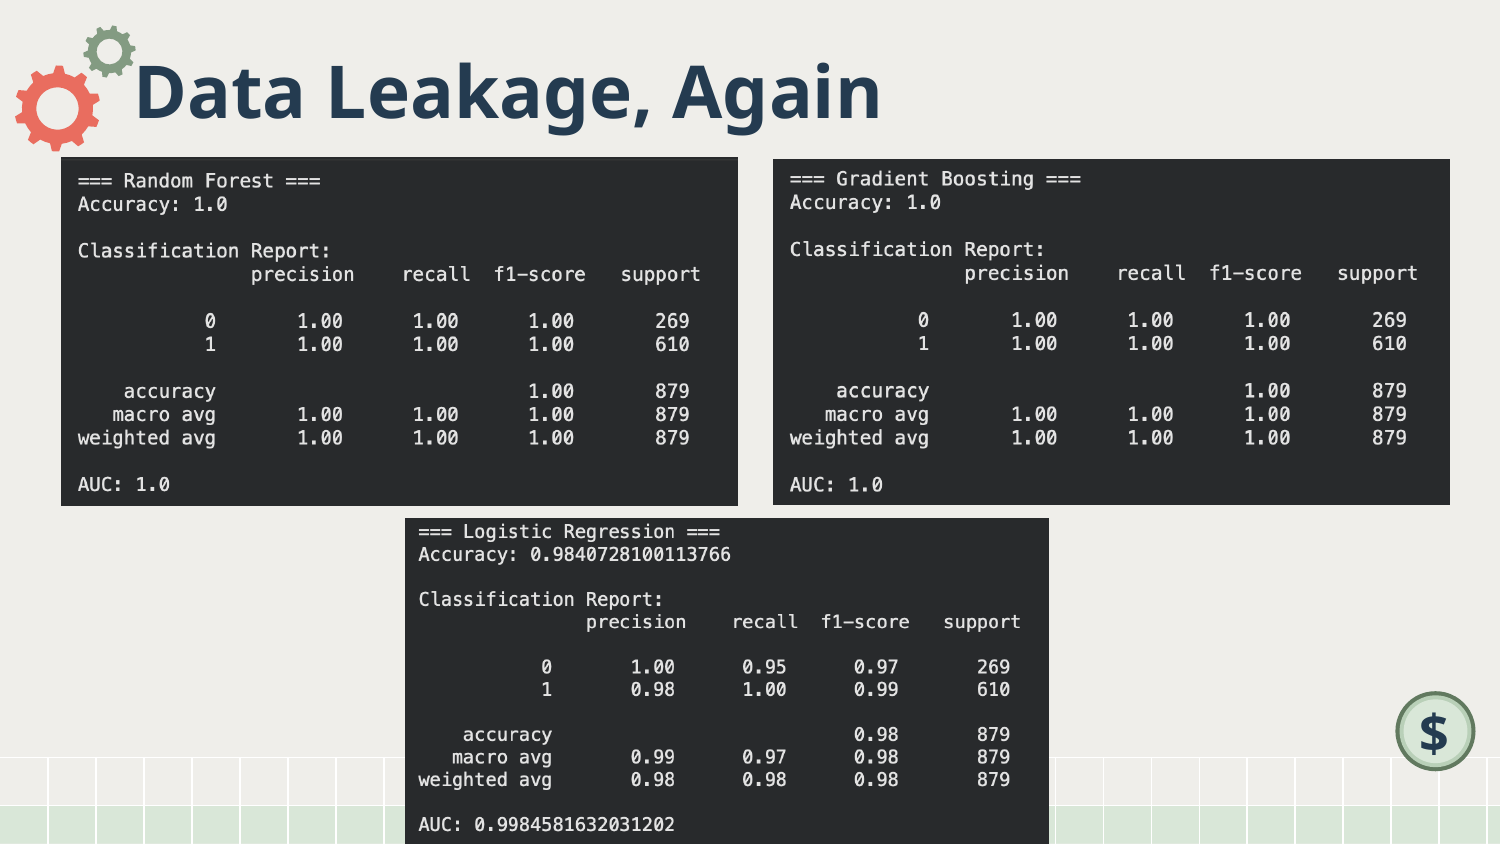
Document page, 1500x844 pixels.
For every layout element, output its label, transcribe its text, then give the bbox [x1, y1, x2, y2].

picture [772, 158, 1451, 505]
picture [405, 518, 1049, 844]
picture [60, 157, 739, 507]
title Data Leakage, Again [118, 30, 1485, 125]
